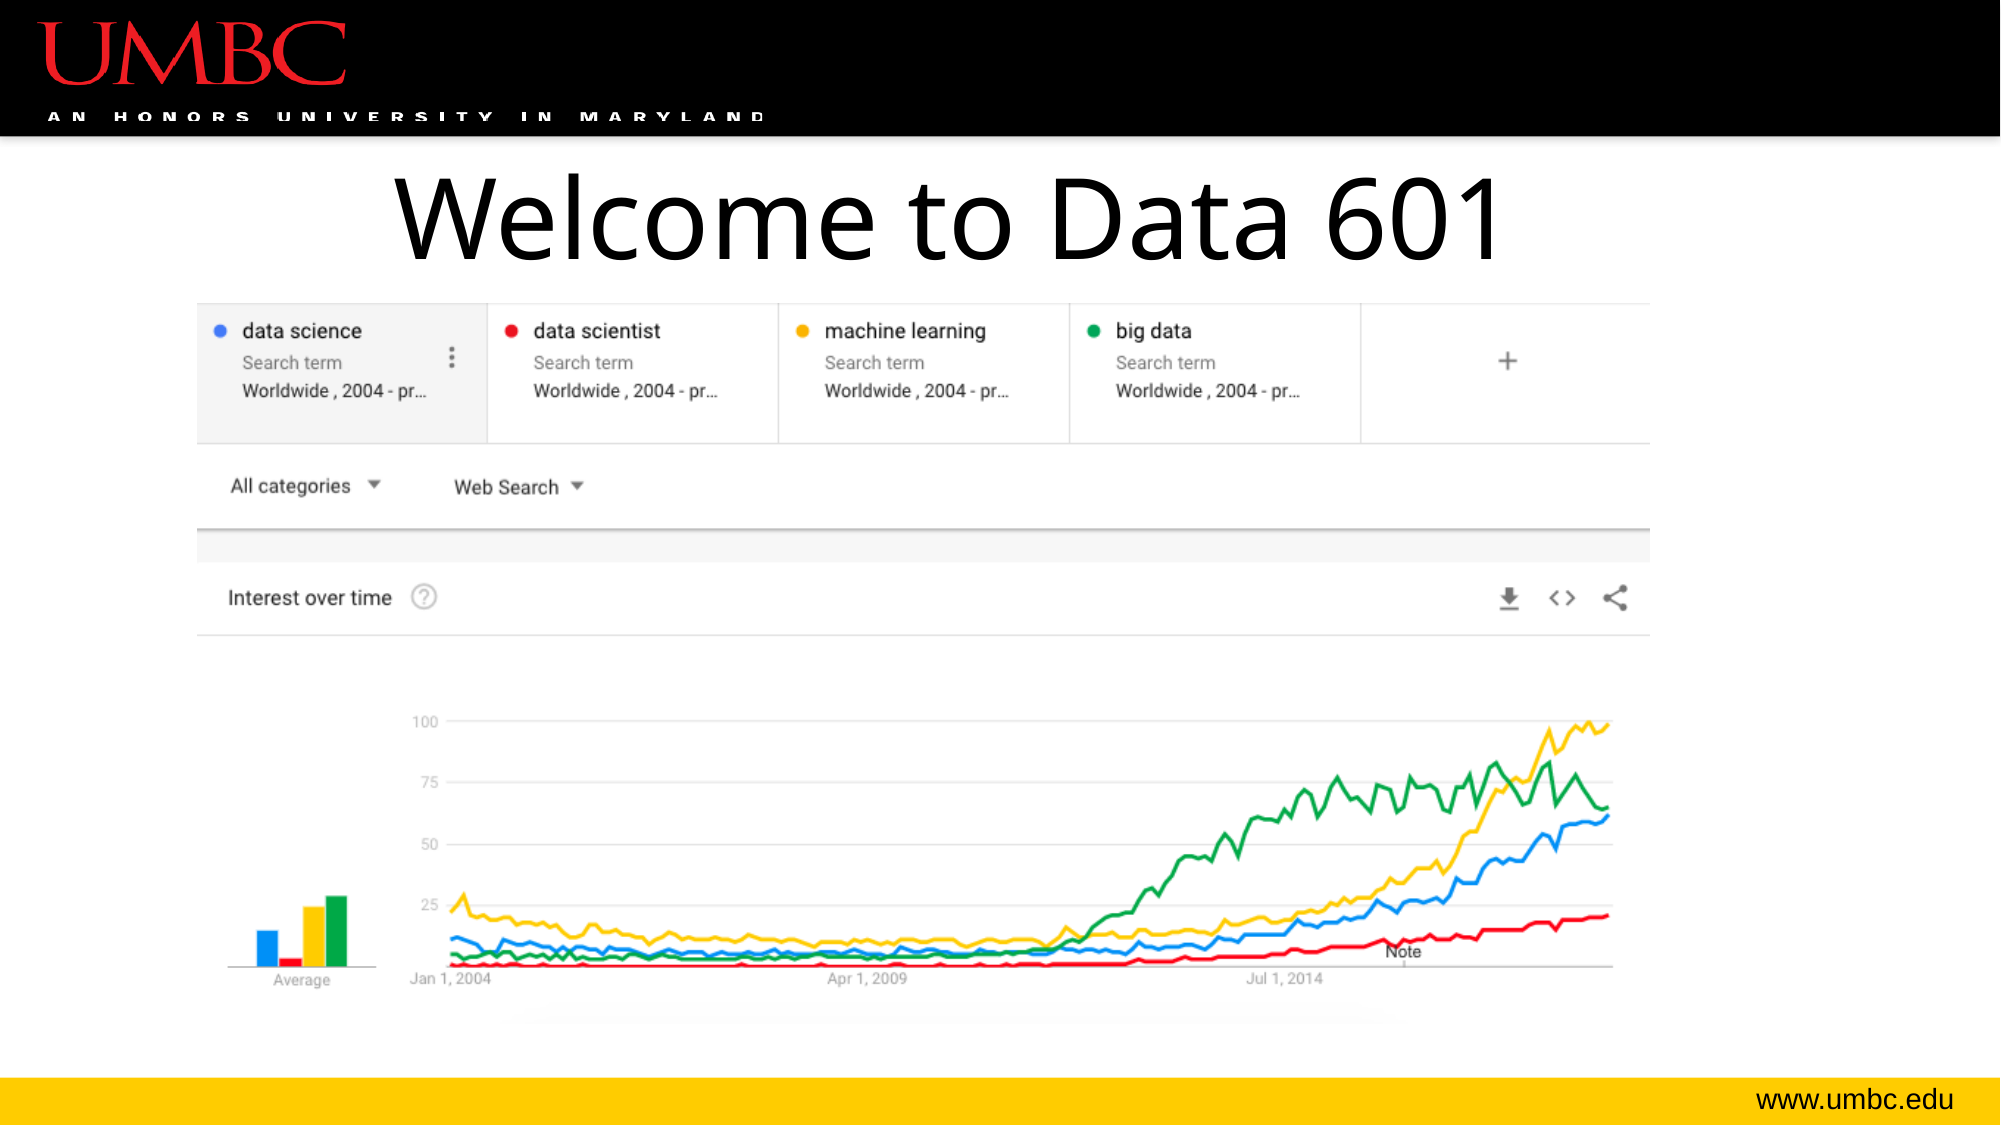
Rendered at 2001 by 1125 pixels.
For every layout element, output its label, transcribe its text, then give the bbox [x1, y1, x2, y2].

title Welcome to Data 601 [378, 60, 2000, 387]
picture [196, 303, 1650, 1024]
